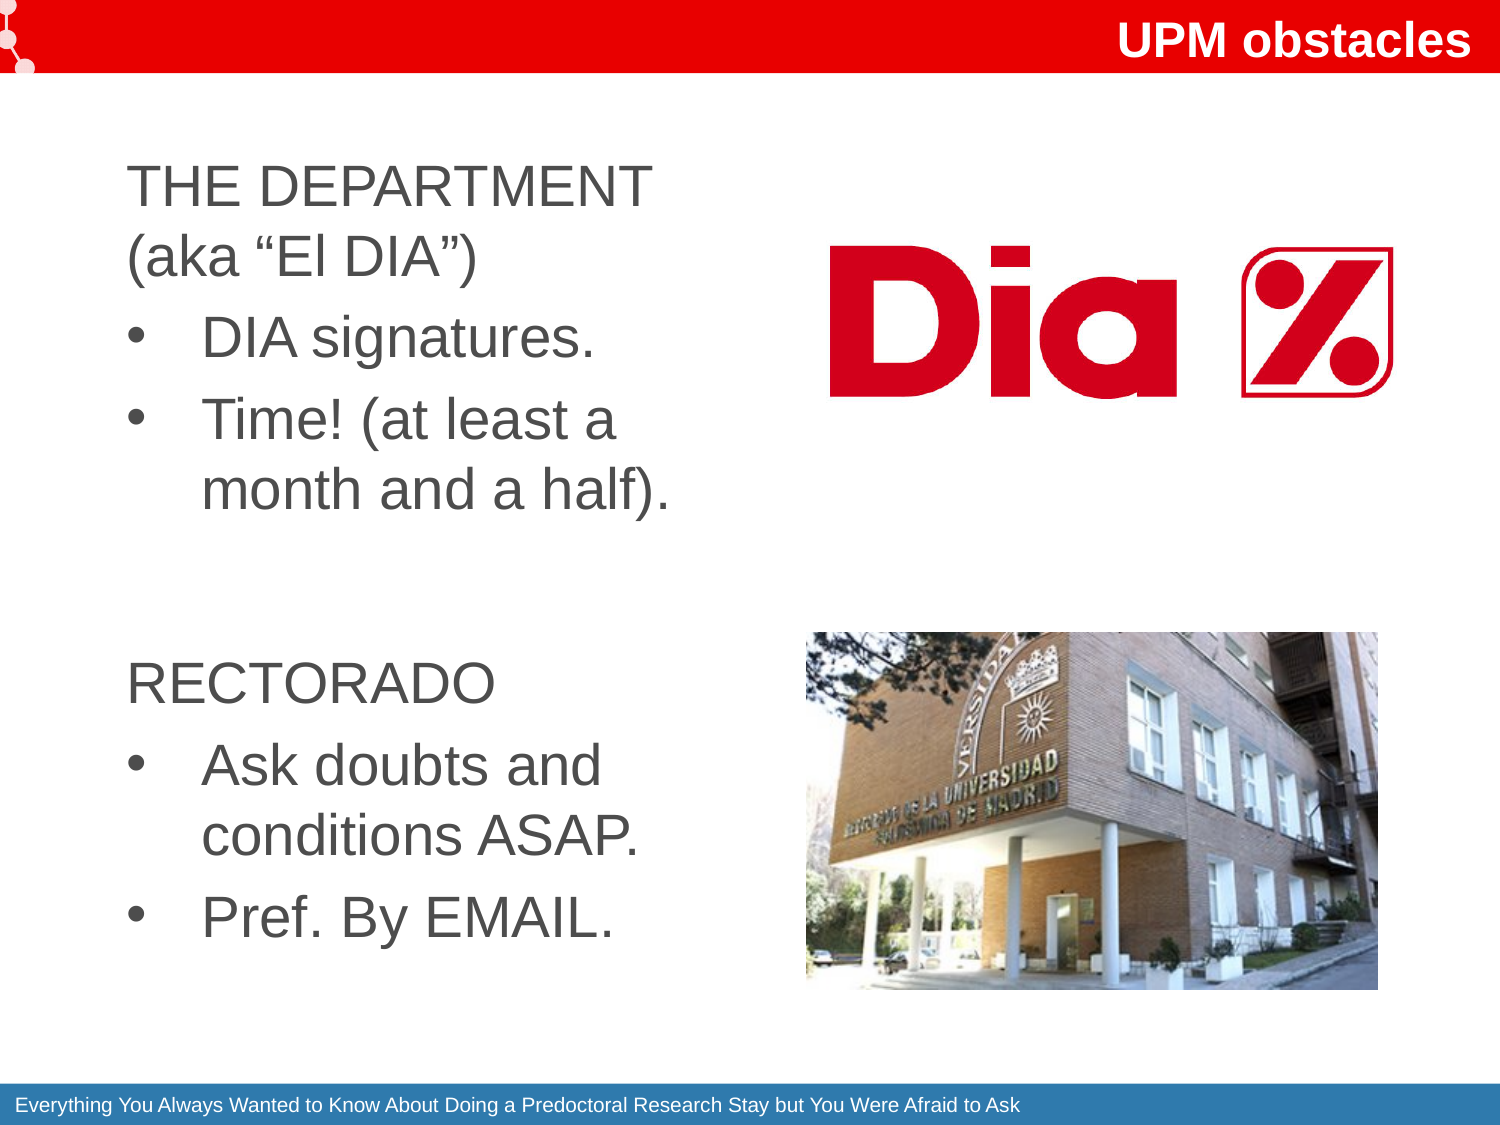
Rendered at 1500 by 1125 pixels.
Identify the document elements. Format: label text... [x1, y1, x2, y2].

text_box RECTORADO Ask doubts and conditions ASAP. Pref. By EMAIL. [22, 579, 735, 957]
picture [806, 631, 1379, 990]
text_box THE DEPARTMENT (aka “El DIA”) DIA signatures. Time! (at least a month and a half). [22, 198, 735, 529]
title UPM obstacles [212, 0, 1488, 64]
picture [782, 89, 1441, 555]
